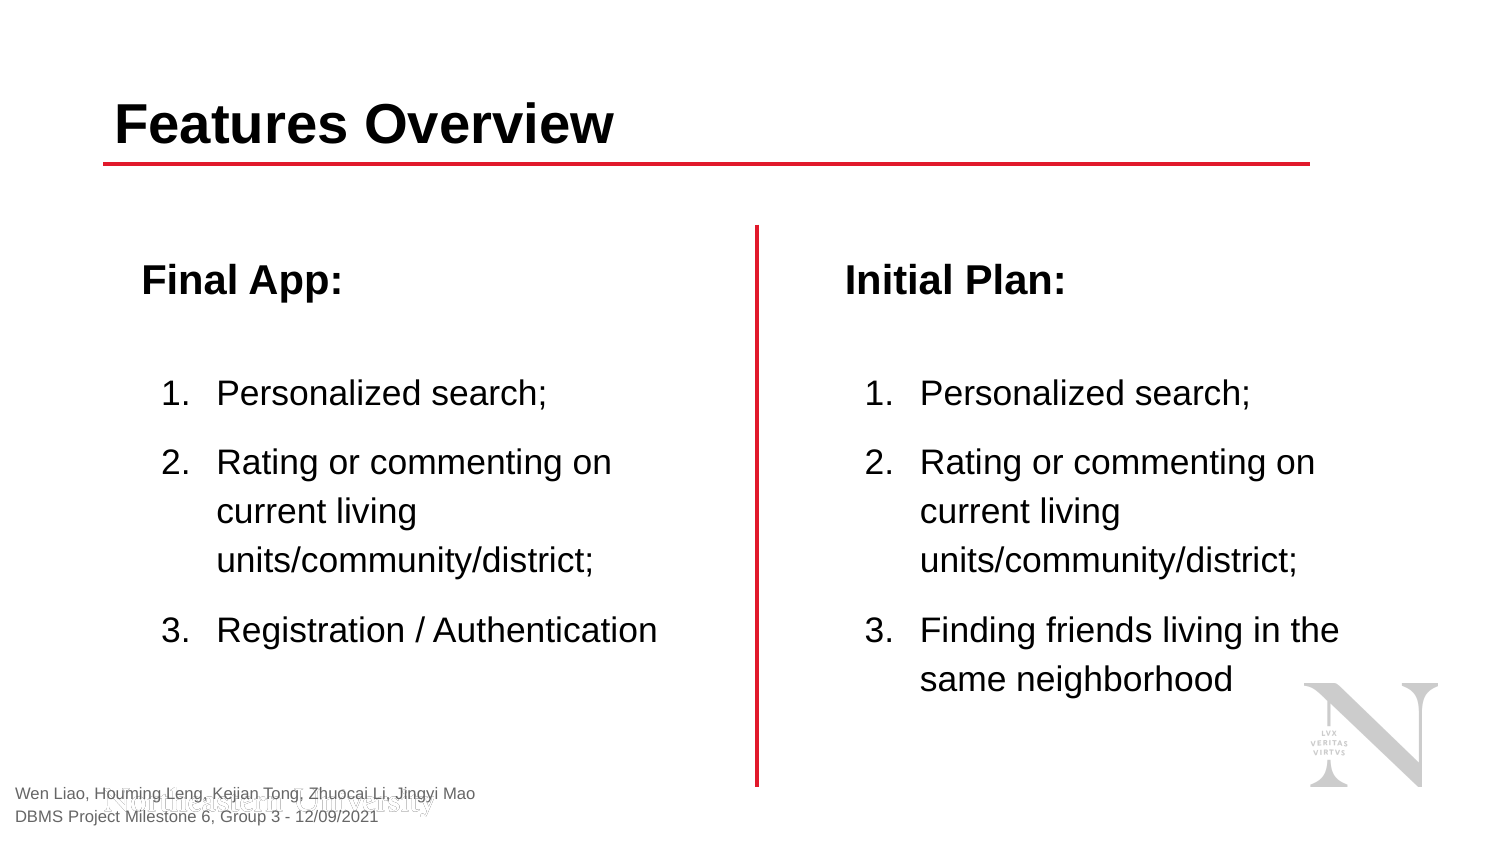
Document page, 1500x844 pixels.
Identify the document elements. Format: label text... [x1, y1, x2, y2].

list Personalized search; Rating or commenting on current living units/community/district; Registration / Authentication [129, 357, 688, 759]
title Features Overview [103, 69, 1314, 164]
title Final App: [129, 226, 688, 321]
list Personalized search; Rating or commenting on current living units/community/district; Finding friends living in the same neighborhood [833, 357, 1392, 759]
text_box Wen Liao, Houming Leng, Kejian Tong, Zhuocai Li, Jingyi Mao DBMS Project Milestone 6, Group 3 - 12/09/2021 [0, 764, 493, 841]
title Initial Plan: [833, 226, 1392, 321]
